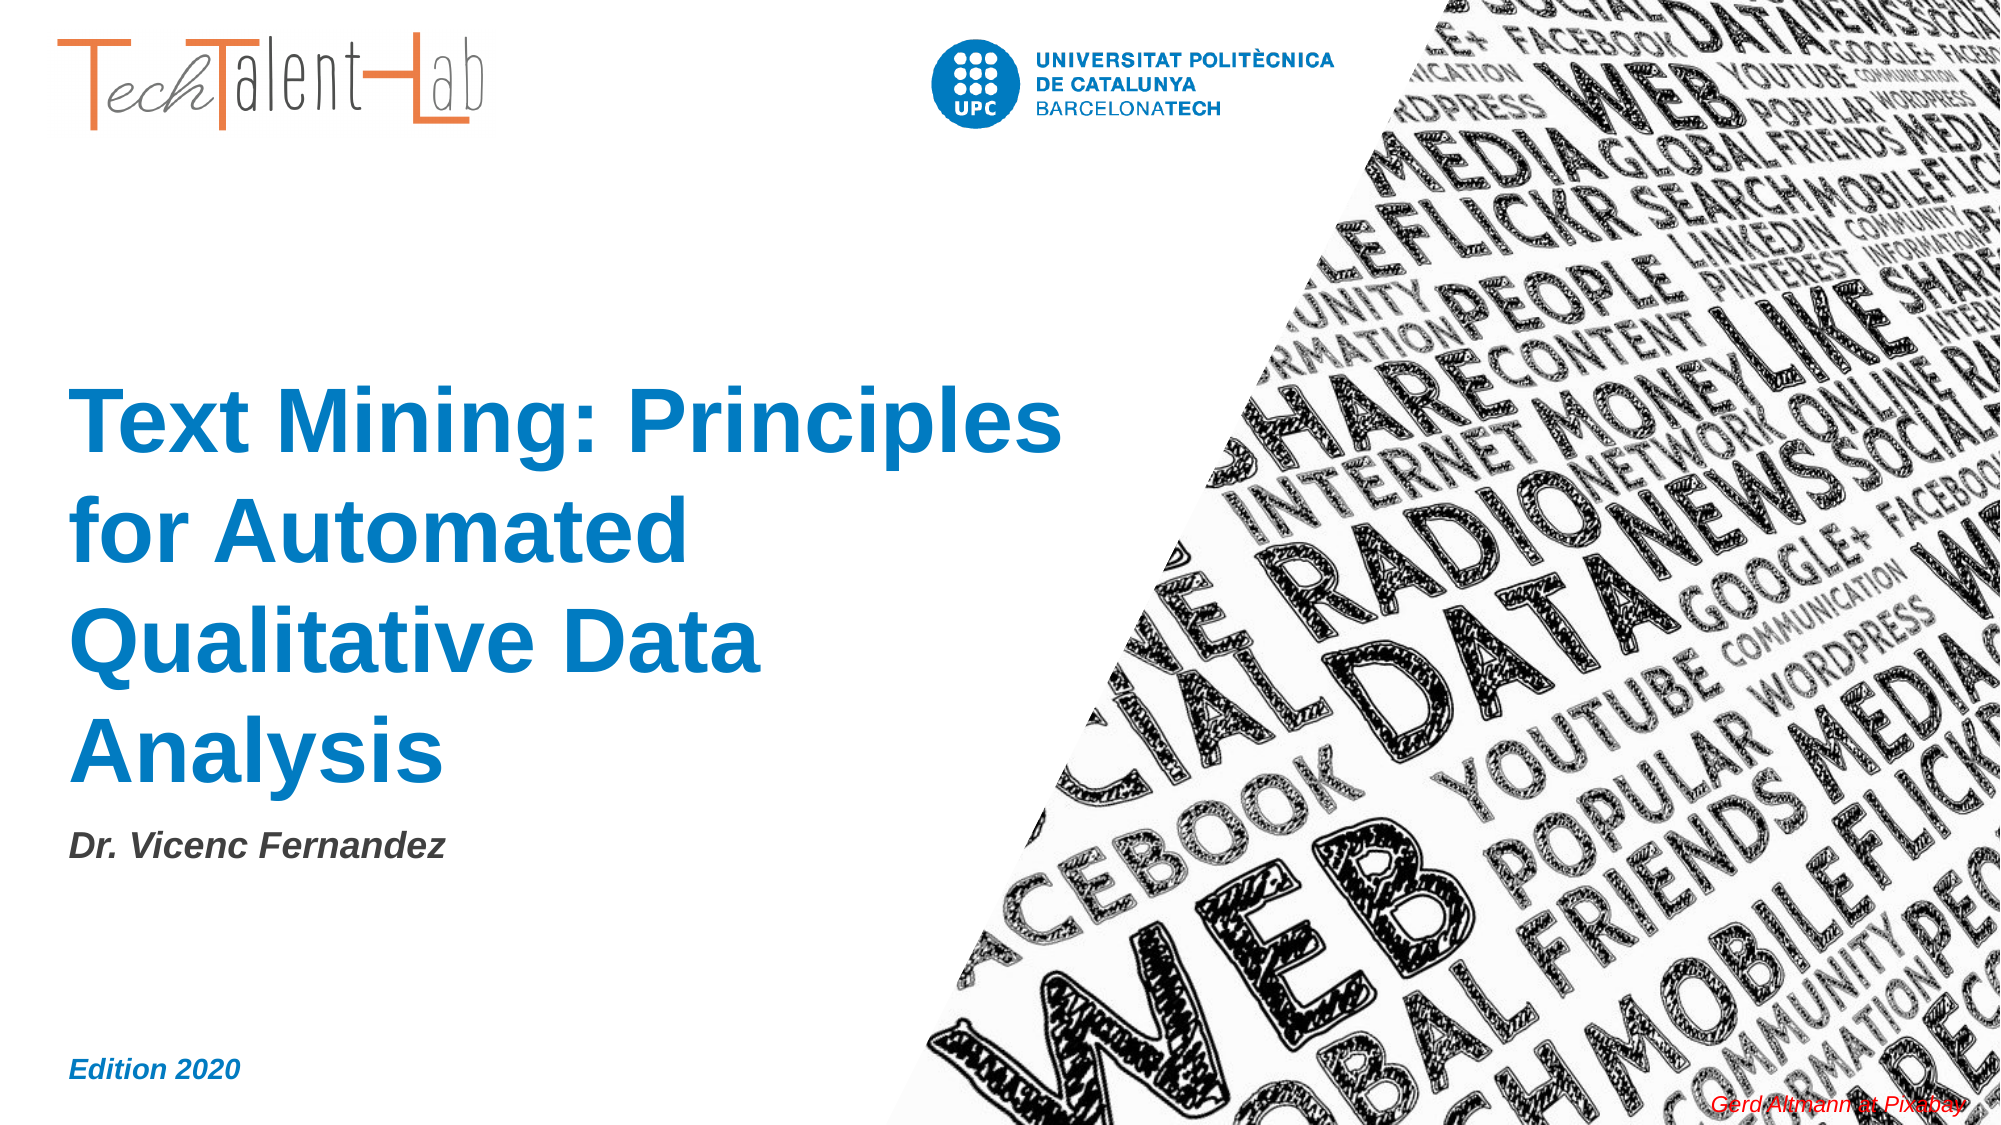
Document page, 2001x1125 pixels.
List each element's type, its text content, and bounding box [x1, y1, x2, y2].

text_box Text Mining: Principles for Automated Qualitative Data Analysis [53, 353, 886, 808]
subtitle Edition 2020 [53, 1043, 883, 1096]
picture [47, 29, 496, 138]
list Dr. Vicenc Fernandez [53, 813, 883, 866]
picture [886, 0, 2000, 1125]
